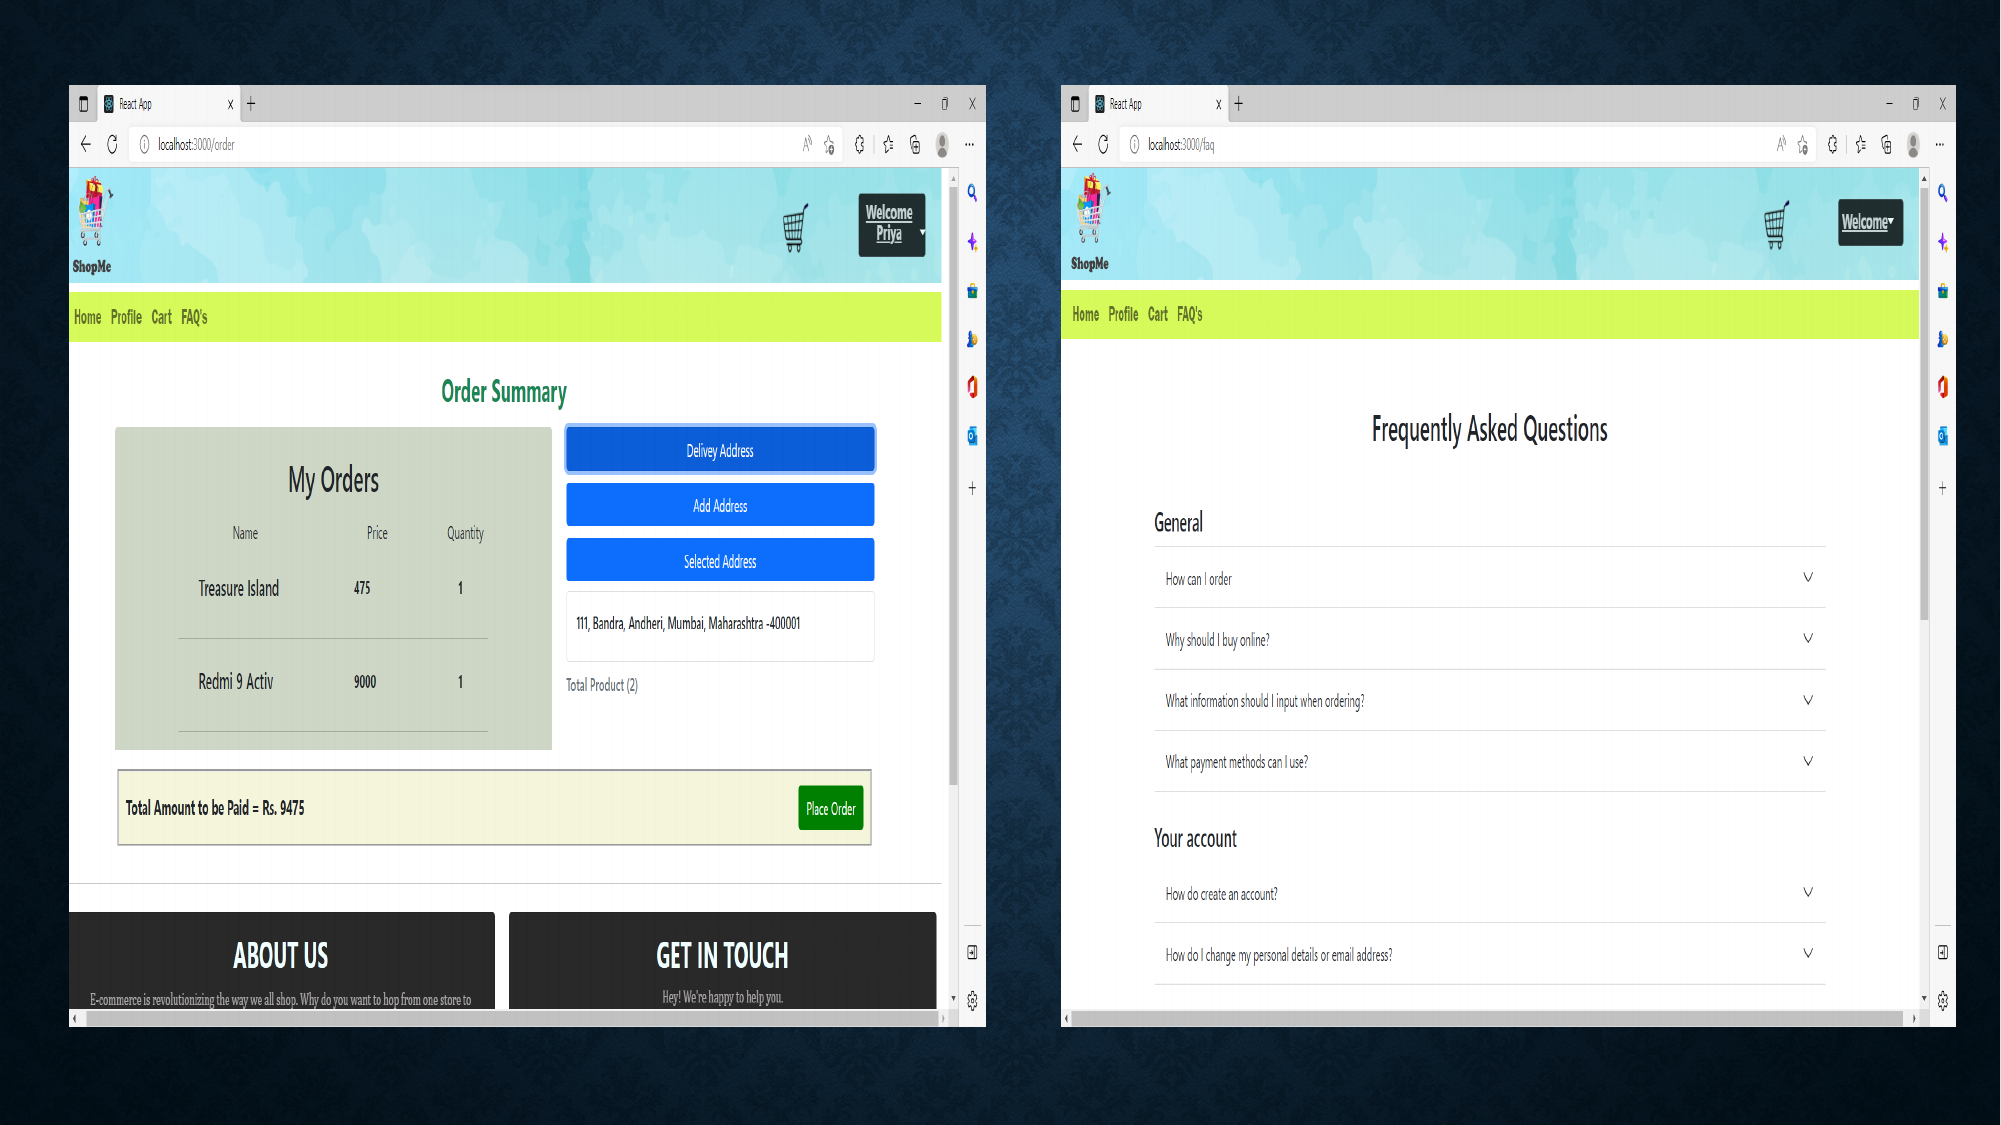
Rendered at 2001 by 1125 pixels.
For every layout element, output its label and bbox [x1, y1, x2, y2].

picture [68, 84, 986, 1027]
picture [1061, 84, 1957, 1027]
